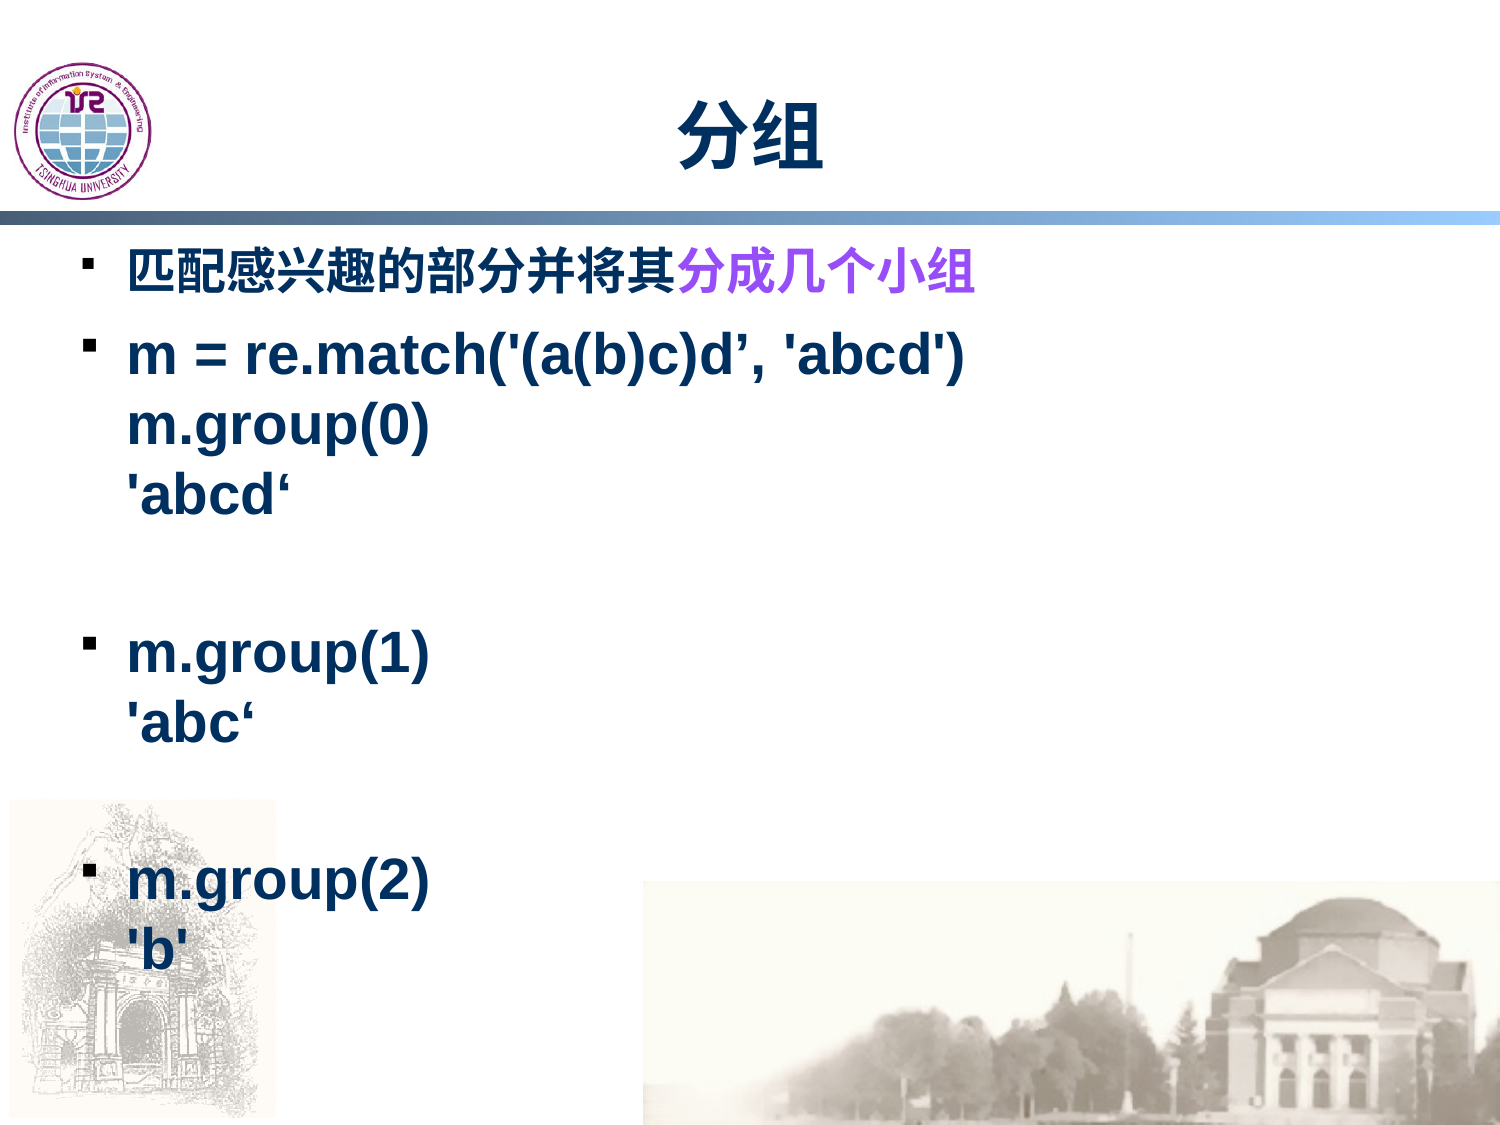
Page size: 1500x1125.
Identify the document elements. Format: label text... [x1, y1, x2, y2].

title 分组 [161, 49, 1339, 188]
picture [643, 881, 1500, 1125]
list 匹配感兴趣的部分并将其分成几个小组 m = re.match('(a(b)c)d’, 'abcd') m.group(0) 'abcd‘ m.group(1) 'abc‘ m.group(2) 'b' [64, 231, 1472, 1095]
picture [0, 54, 160, 204]
picture [9, 798, 276, 1118]
